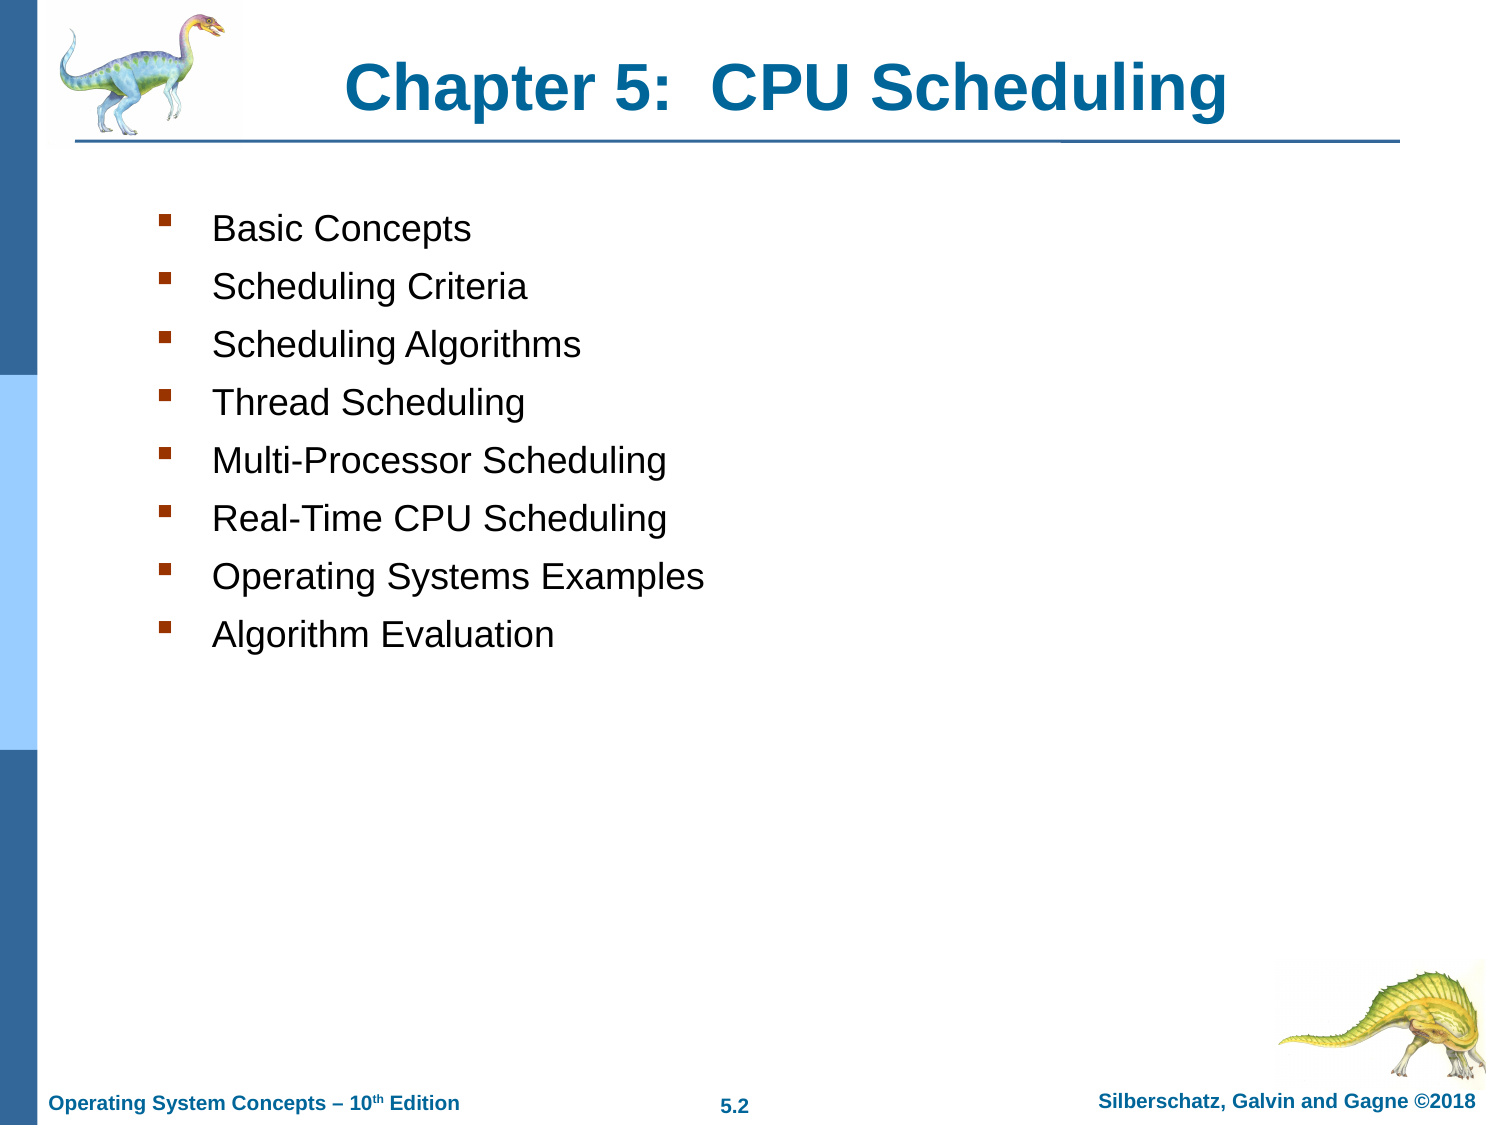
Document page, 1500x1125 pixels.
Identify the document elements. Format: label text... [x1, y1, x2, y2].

picture [46, 0, 243, 149]
title Chapter 5: CPU Scheduling [150, 36, 1425, 132]
list Basic Concepts Scheduling Criteria Scheduling Algorithms Thread Scheduling Multi-Processor Scheduling Real-Time CPU Scheduling Operating Systems Examples Algorithm Evaluation [140, 196, 1344, 816]
picture [1275, 959, 1486, 1090]
